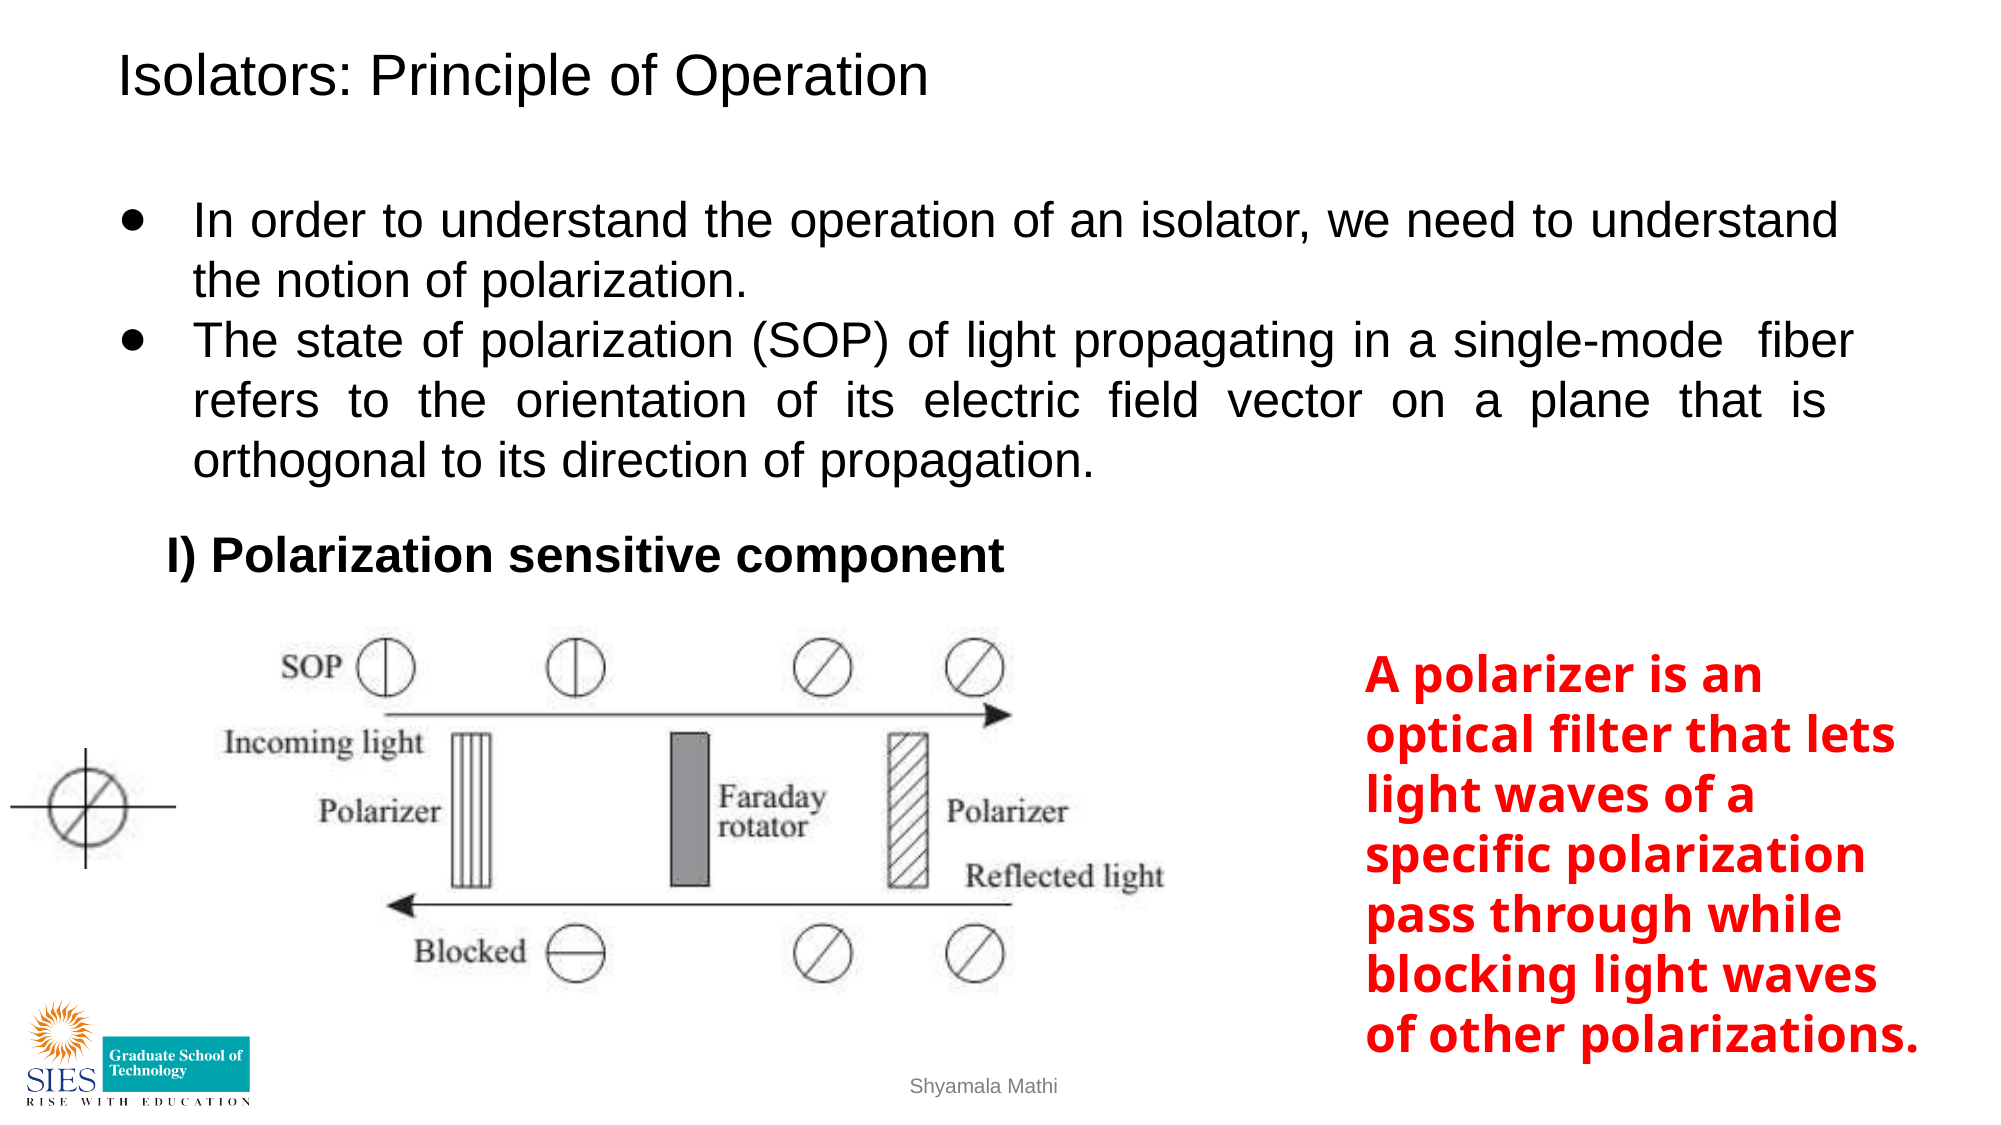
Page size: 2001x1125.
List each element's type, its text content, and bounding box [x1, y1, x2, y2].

text_box In order to understand the operation of an isolator, we need to understand the notion of polarization. The state of polarization (SOP) of light propagating in a single-mode fiber refers to the orientation of its electric field vector on a plane that is orthogonal to its direction of propagation. [114, 184, 1856, 488]
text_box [10, 748, 177, 870]
text_box A polarizer is an optical filter that lets light waves of a specific polarization pass through while blocking light waves of other polarizations. [1350, 634, 1935, 1070]
picture [26, 998, 250, 1106]
title Isolators: Principle of Operation [114, 34, 1643, 184]
text_box [214, 626, 1165, 994]
text_box I) Polarization sensitive component [151, 514, 1046, 590]
